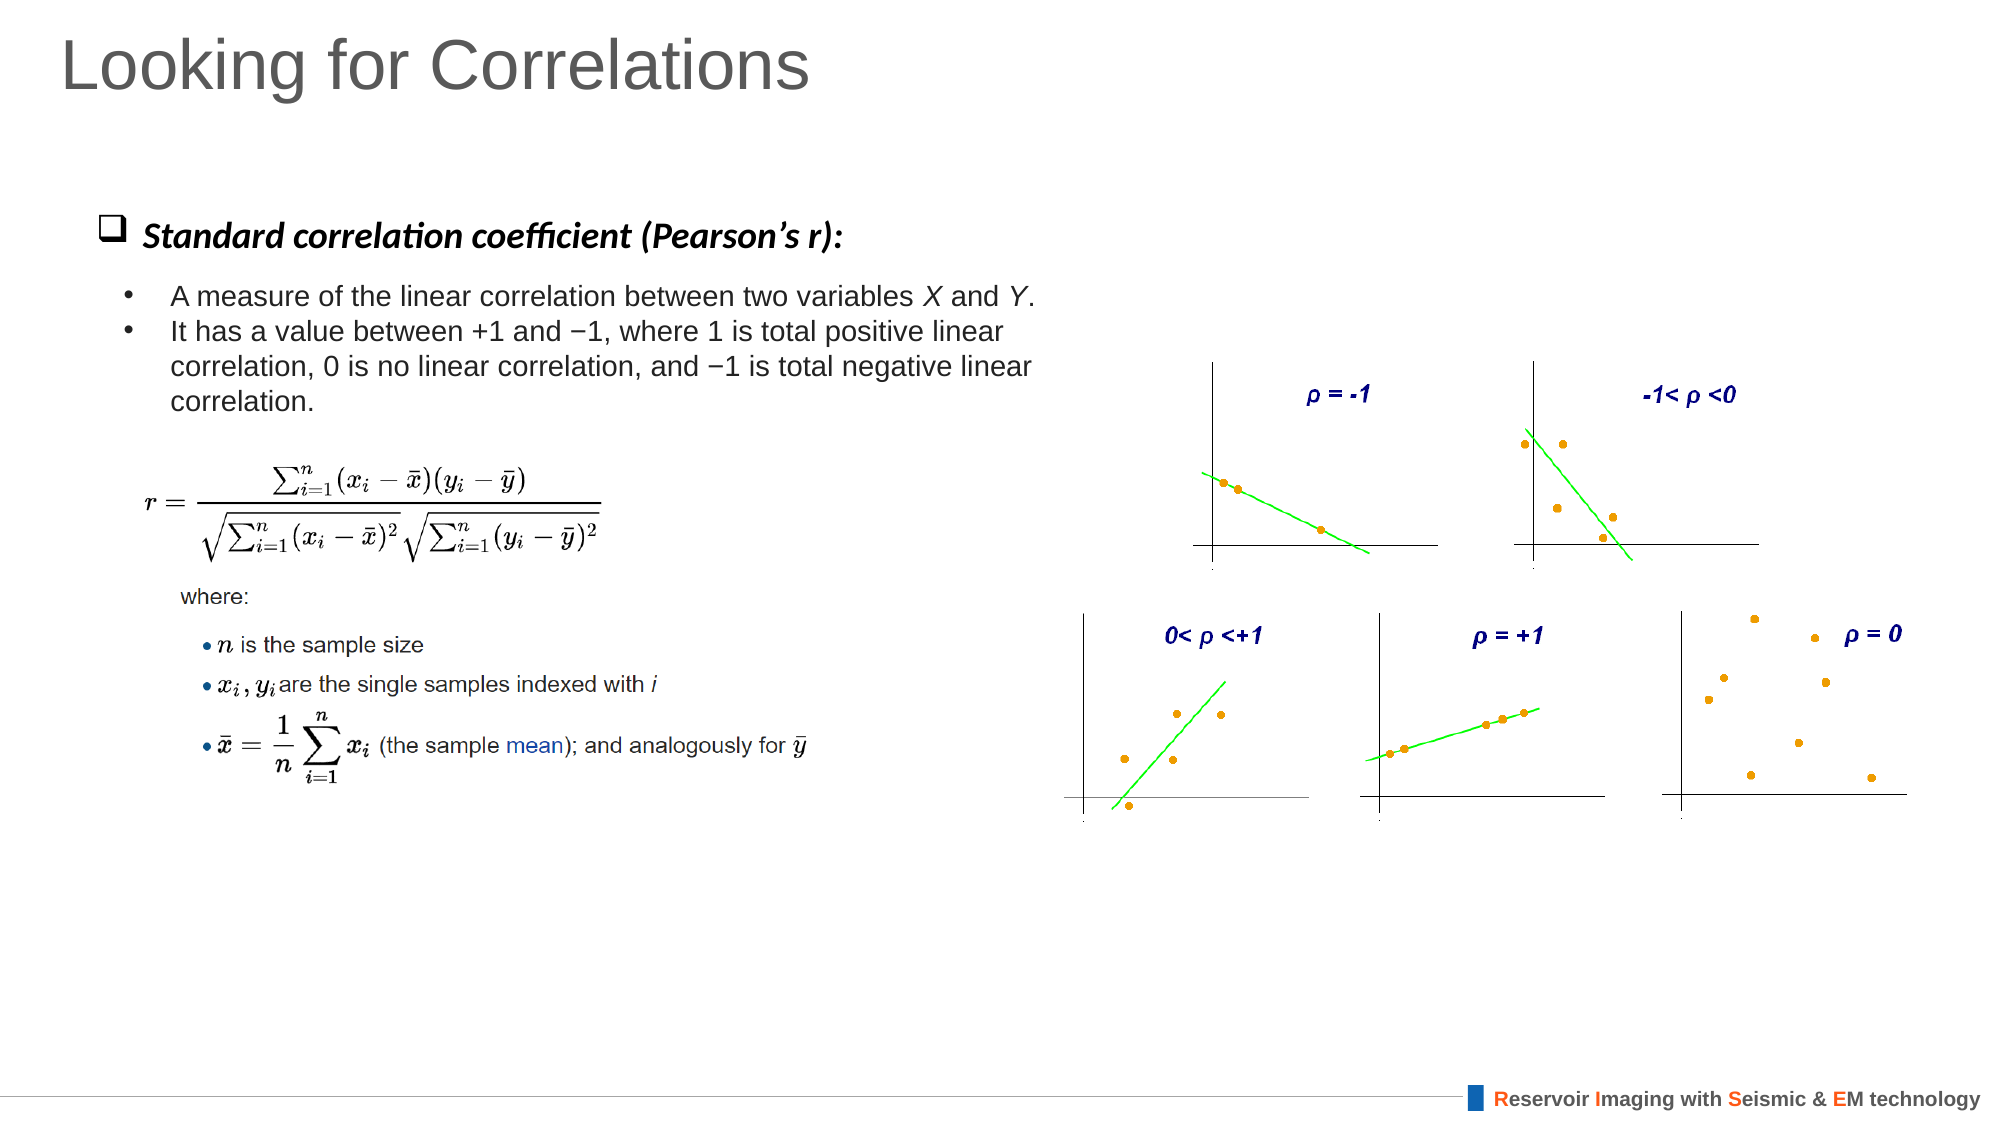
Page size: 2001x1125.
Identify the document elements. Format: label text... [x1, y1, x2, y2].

title Looking for Correlations [45, 0, 1771, 134]
text_box Standard correlation coefficient (Pearson’s r): [81, 203, 1059, 309]
text_box A measure of the linear correlation between two variables X and Y. It has a value between +1 and −1, where 1 is total positive linear correlation, 0 is no linear correlation, and −1 is total negative linear correlation. [108, 269, 1109, 425]
picture [108, 454, 823, 791]
picture [1058, 347, 1922, 825]
